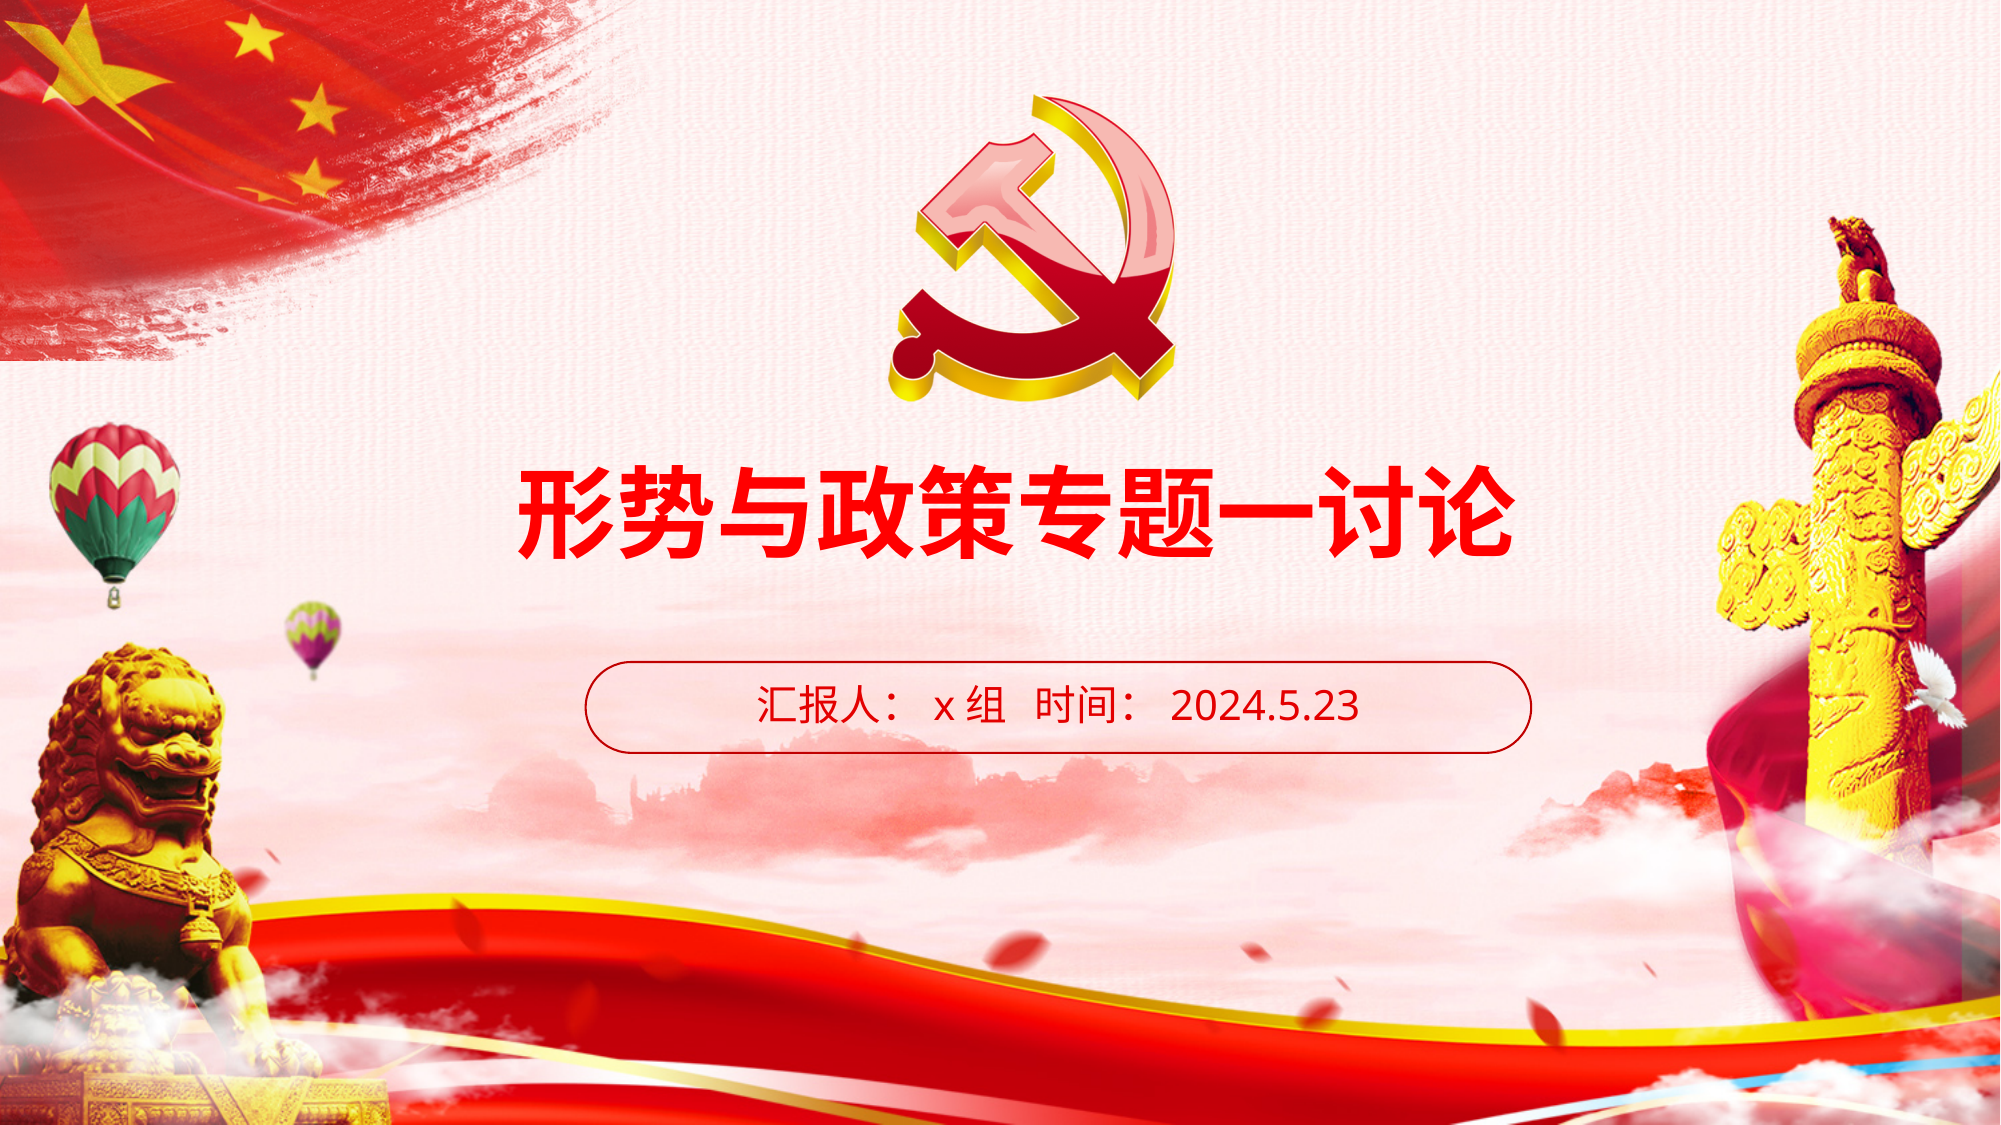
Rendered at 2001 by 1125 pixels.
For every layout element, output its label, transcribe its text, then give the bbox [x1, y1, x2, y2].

text_box 汇报人：x组 时间：2024.5.23 [663, 670, 1454, 736]
picture [0, 0, 2001, 1125]
text_box 形势与政策专题一讨论 [501, 443, 1532, 578]
text_box [584, 660, 1533, 754]
